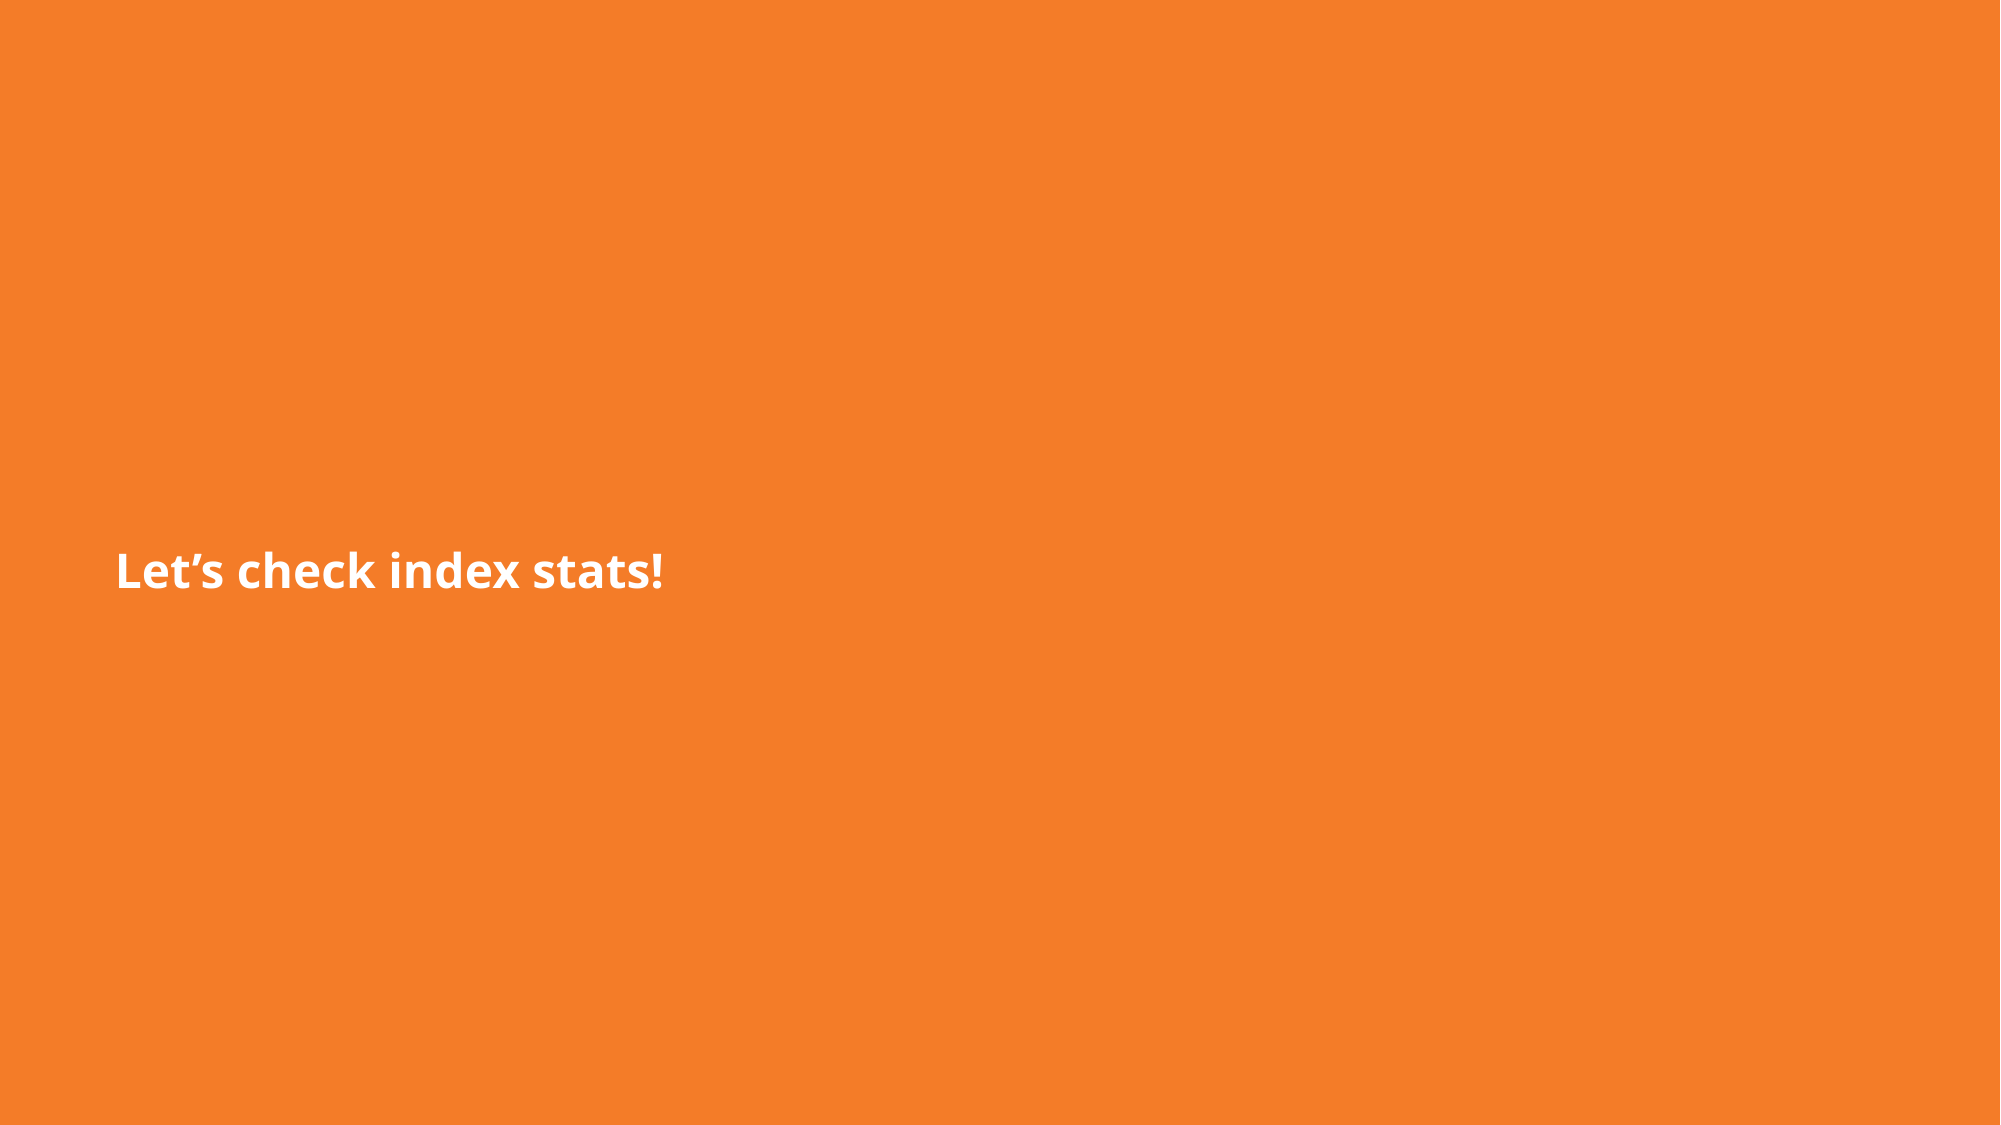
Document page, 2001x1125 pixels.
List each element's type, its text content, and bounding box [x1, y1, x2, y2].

title Let’s check index stats! [99, 503, 1900, 643]
